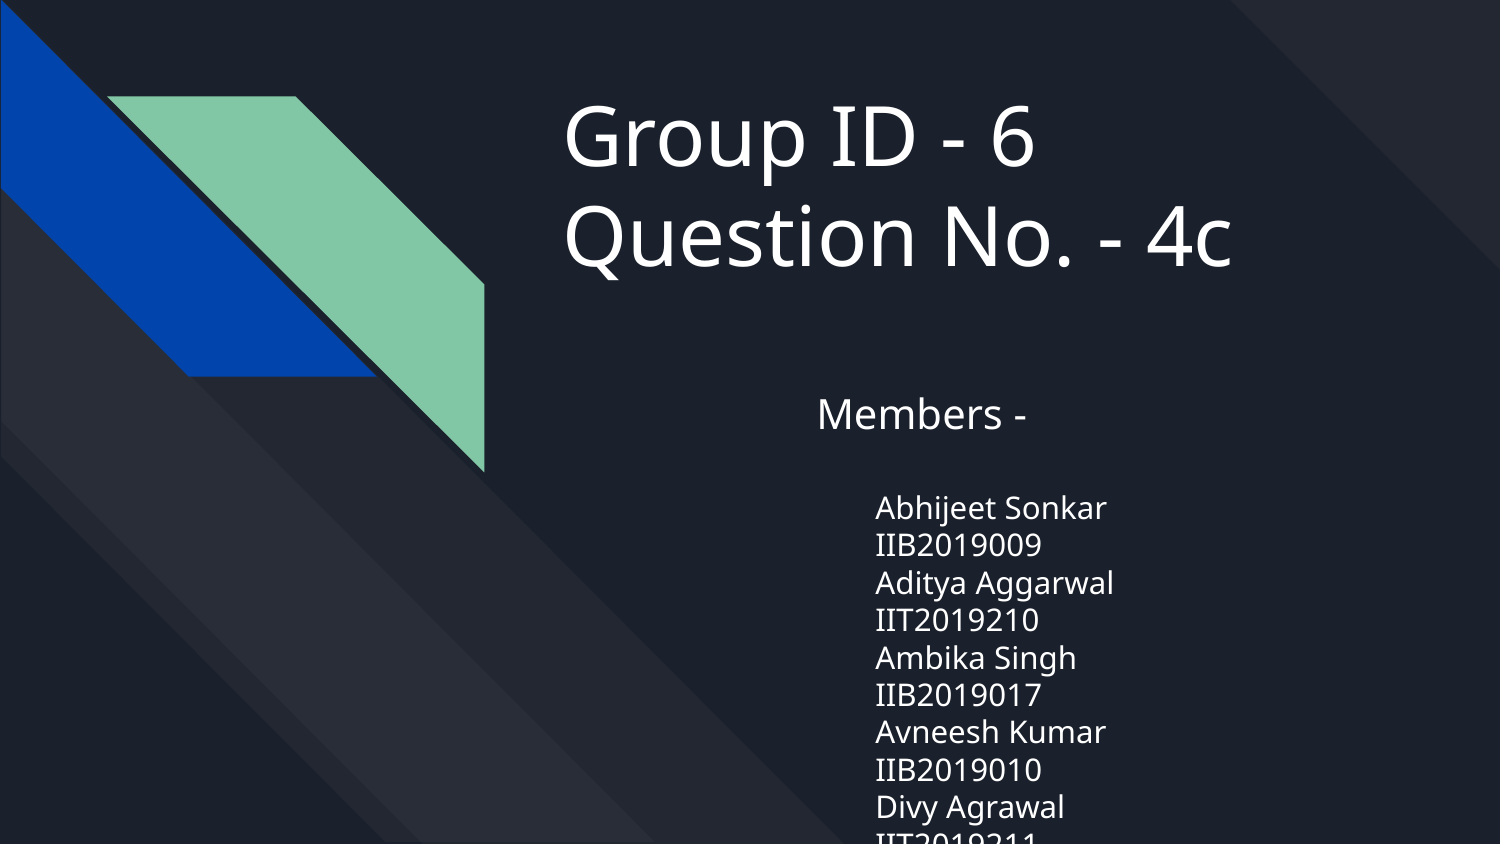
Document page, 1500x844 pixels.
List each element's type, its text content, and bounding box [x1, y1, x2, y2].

subtitle Members - Abhijeet Sonkar IIB2019009 Aditya Aggarwal IIT2019210 Ambika Singh IIB2019017 Avneesh Kumar IIB2019010 Divy Agrawal IIT2019211 [801, 373, 1371, 779]
title Group ID - 6 Question No. - 4c [547, 67, 1371, 327]
